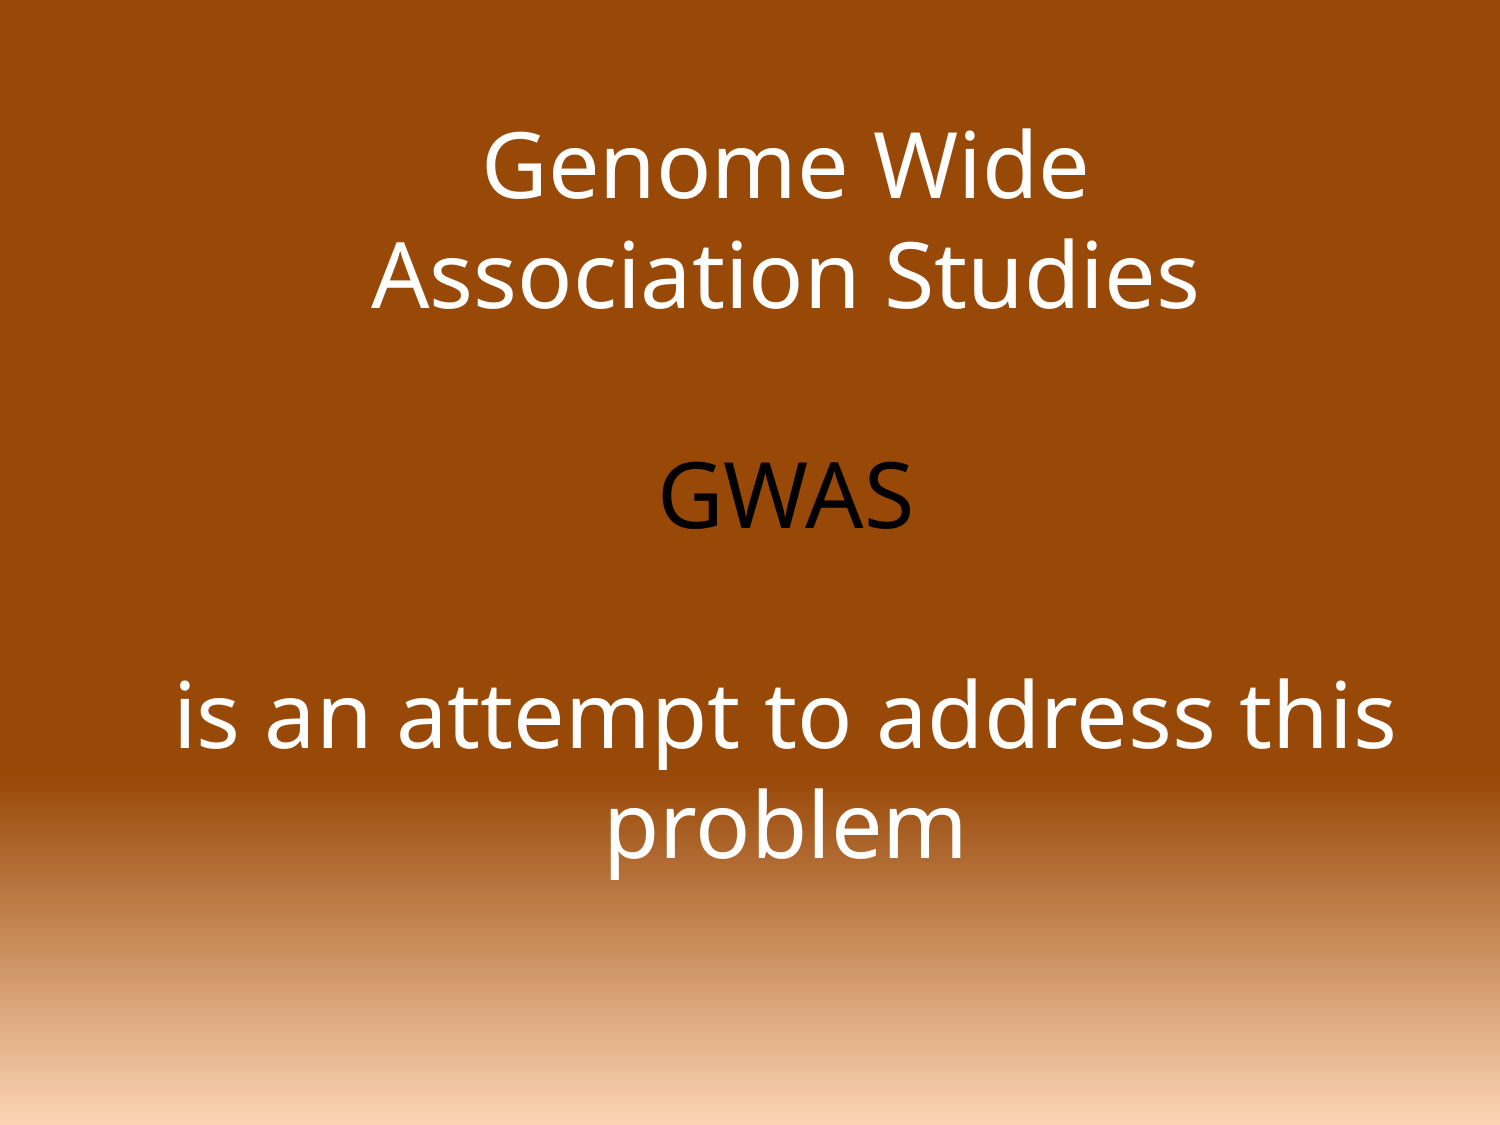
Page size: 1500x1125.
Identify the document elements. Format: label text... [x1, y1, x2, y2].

title Genome Wide Association Studies GWAS is an attempt to address this problem [88, 434, 1485, 659]
